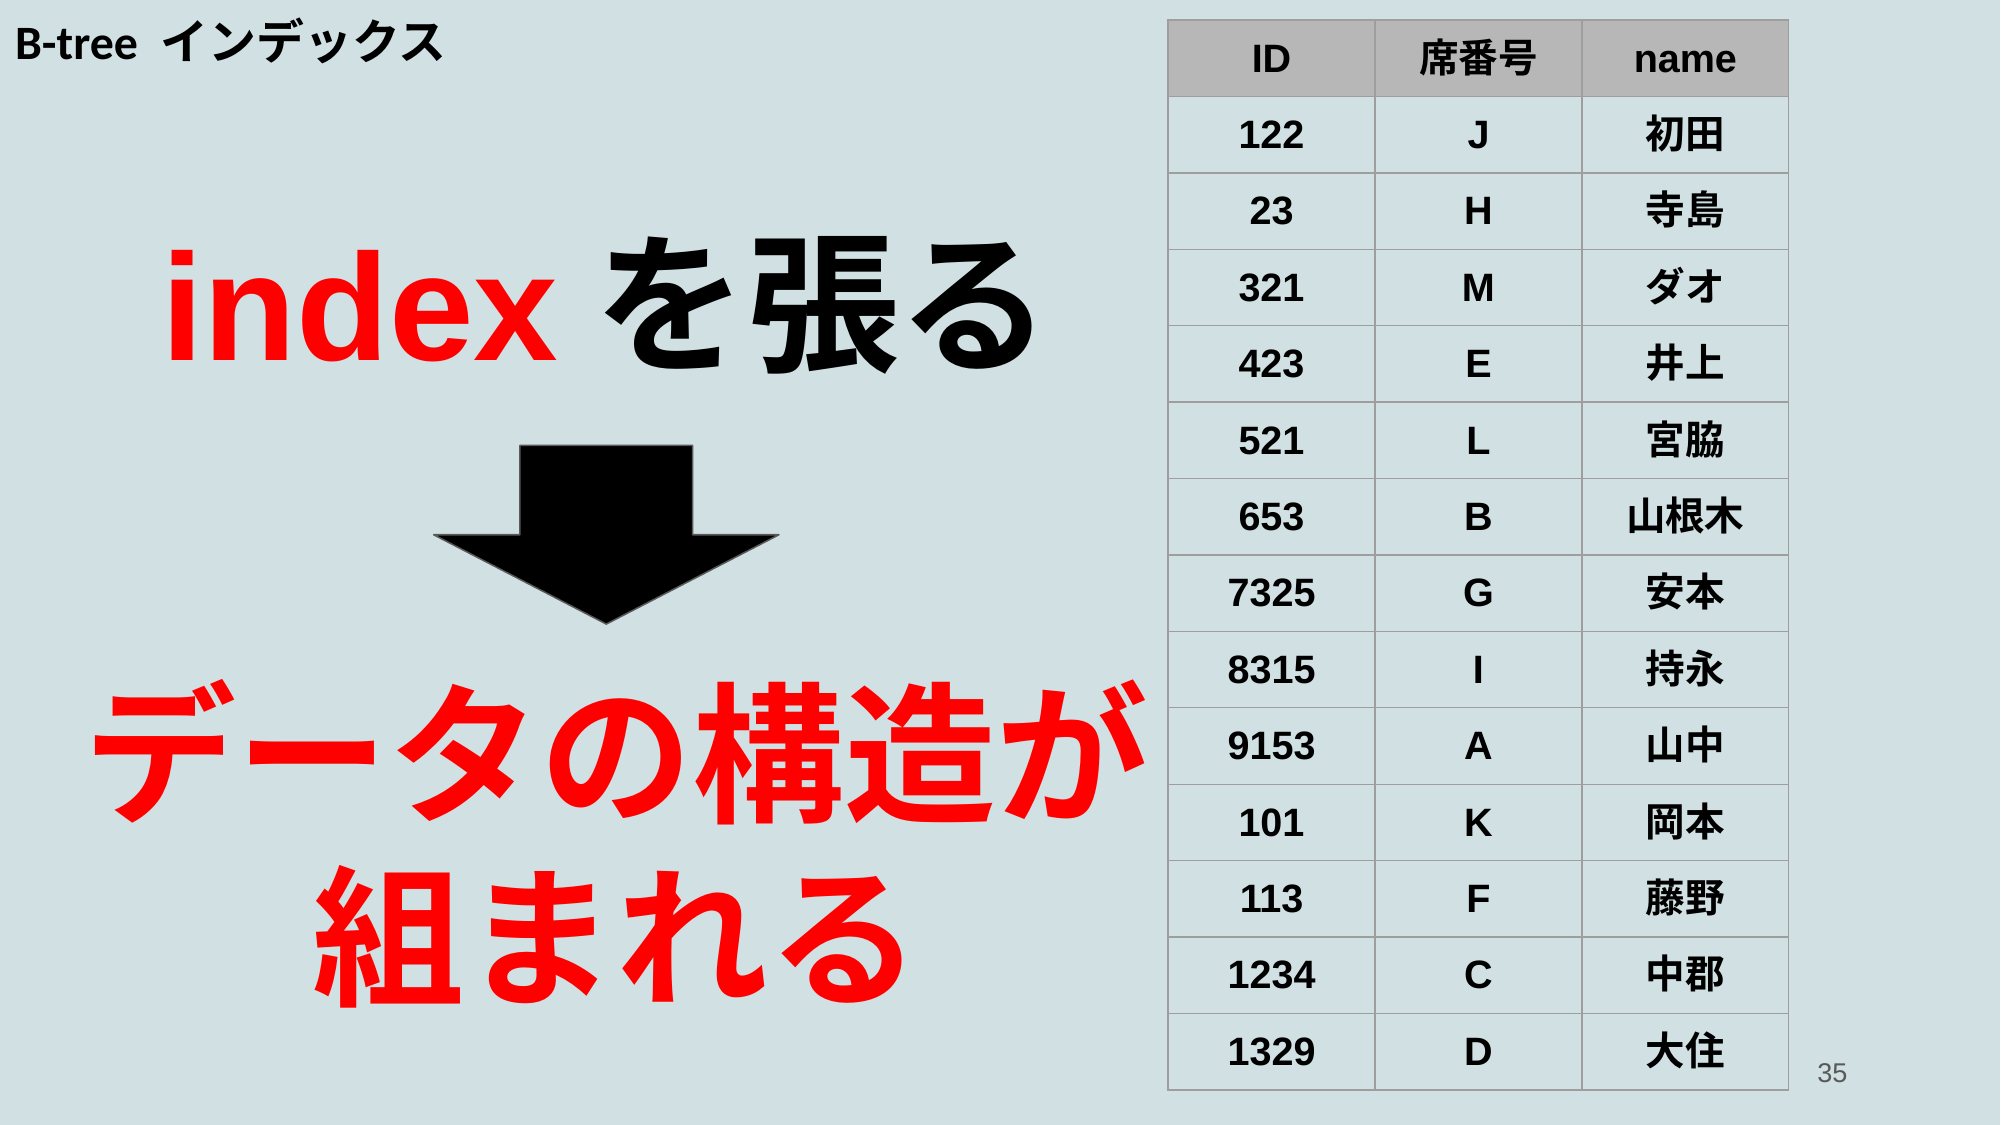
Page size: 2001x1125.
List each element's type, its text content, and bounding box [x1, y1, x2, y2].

table_cell 中郡 [1583, 938, 1788, 1013]
text_box indexを張る [142, 97, 1071, 502]
table_cell 7325 [1169, 556, 1374, 631]
table_cell 23 [1169, 174, 1374, 249]
table_cell D [1376, 1014, 1581, 1089]
table_cell H [1376, 174, 1581, 249]
table_cell 井上 [1583, 326, 1788, 401]
table_cell C [1376, 938, 1581, 1013]
table_cell G [1376, 556, 1581, 631]
table_cell 1329 [1169, 1014, 1374, 1089]
table_cell J [1376, 97, 1581, 172]
table_cell 8315 [1169, 632, 1374, 707]
table_cell 初田 [1583, 97, 1788, 172]
text_box B-tree インデックス [0, 0, 725, 85]
table_cell 1234 [1169, 938, 1374, 1013]
table_cell 岡本 [1583, 785, 1788, 860]
table_cell 山中 [1583, 708, 1788, 784]
table_cell F [1376, 861, 1581, 936]
table_cell 寺島 [1583, 174, 1788, 249]
table_cell 9153 [1169, 708, 1374, 784]
table_cell I [1376, 632, 1581, 707]
table_header 席番号 [1376, 21, 1581, 96]
table_cell 安本 [1583, 556, 1788, 631]
table_cell 521 [1169, 403, 1374, 478]
table_cell E [1376, 326, 1581, 401]
text_box データの構造が組まれる [64, 639, 1169, 1045]
table_cell 423 [1169, 326, 1374, 401]
table_cell 山根木 [1583, 479, 1788, 554]
table_cell 宮脇 [1583, 403, 1788, 478]
table_cell 大住 [1583, 1014, 1788, 1042]
text_box [433, 445, 779, 625]
table_cell K [1376, 785, 1581, 860]
table_cell ダオ [1583, 250, 1788, 325]
table_header ID [1169, 21, 1374, 96]
table_cell 122 [1169, 97, 1374, 172]
table_cell A [1376, 708, 1581, 784]
table_cell 101 [1169, 785, 1374, 860]
table_header name [1583, 21, 1788, 96]
table_cell M [1376, 250, 1581, 325]
table_cell 持永 [1583, 632, 1788, 707]
table_cell L [1376, 403, 1581, 478]
table_cell 321 [1169, 250, 1374, 325]
slide_number ‹#› [1412, 1042, 1863, 1103]
table_cell B [1376, 479, 1581, 554]
table_cell 113 [1169, 861, 1374, 936]
table_cell 653 [1169, 479, 1374, 554]
table_cell 藤野 [1583, 861, 1788, 936]
